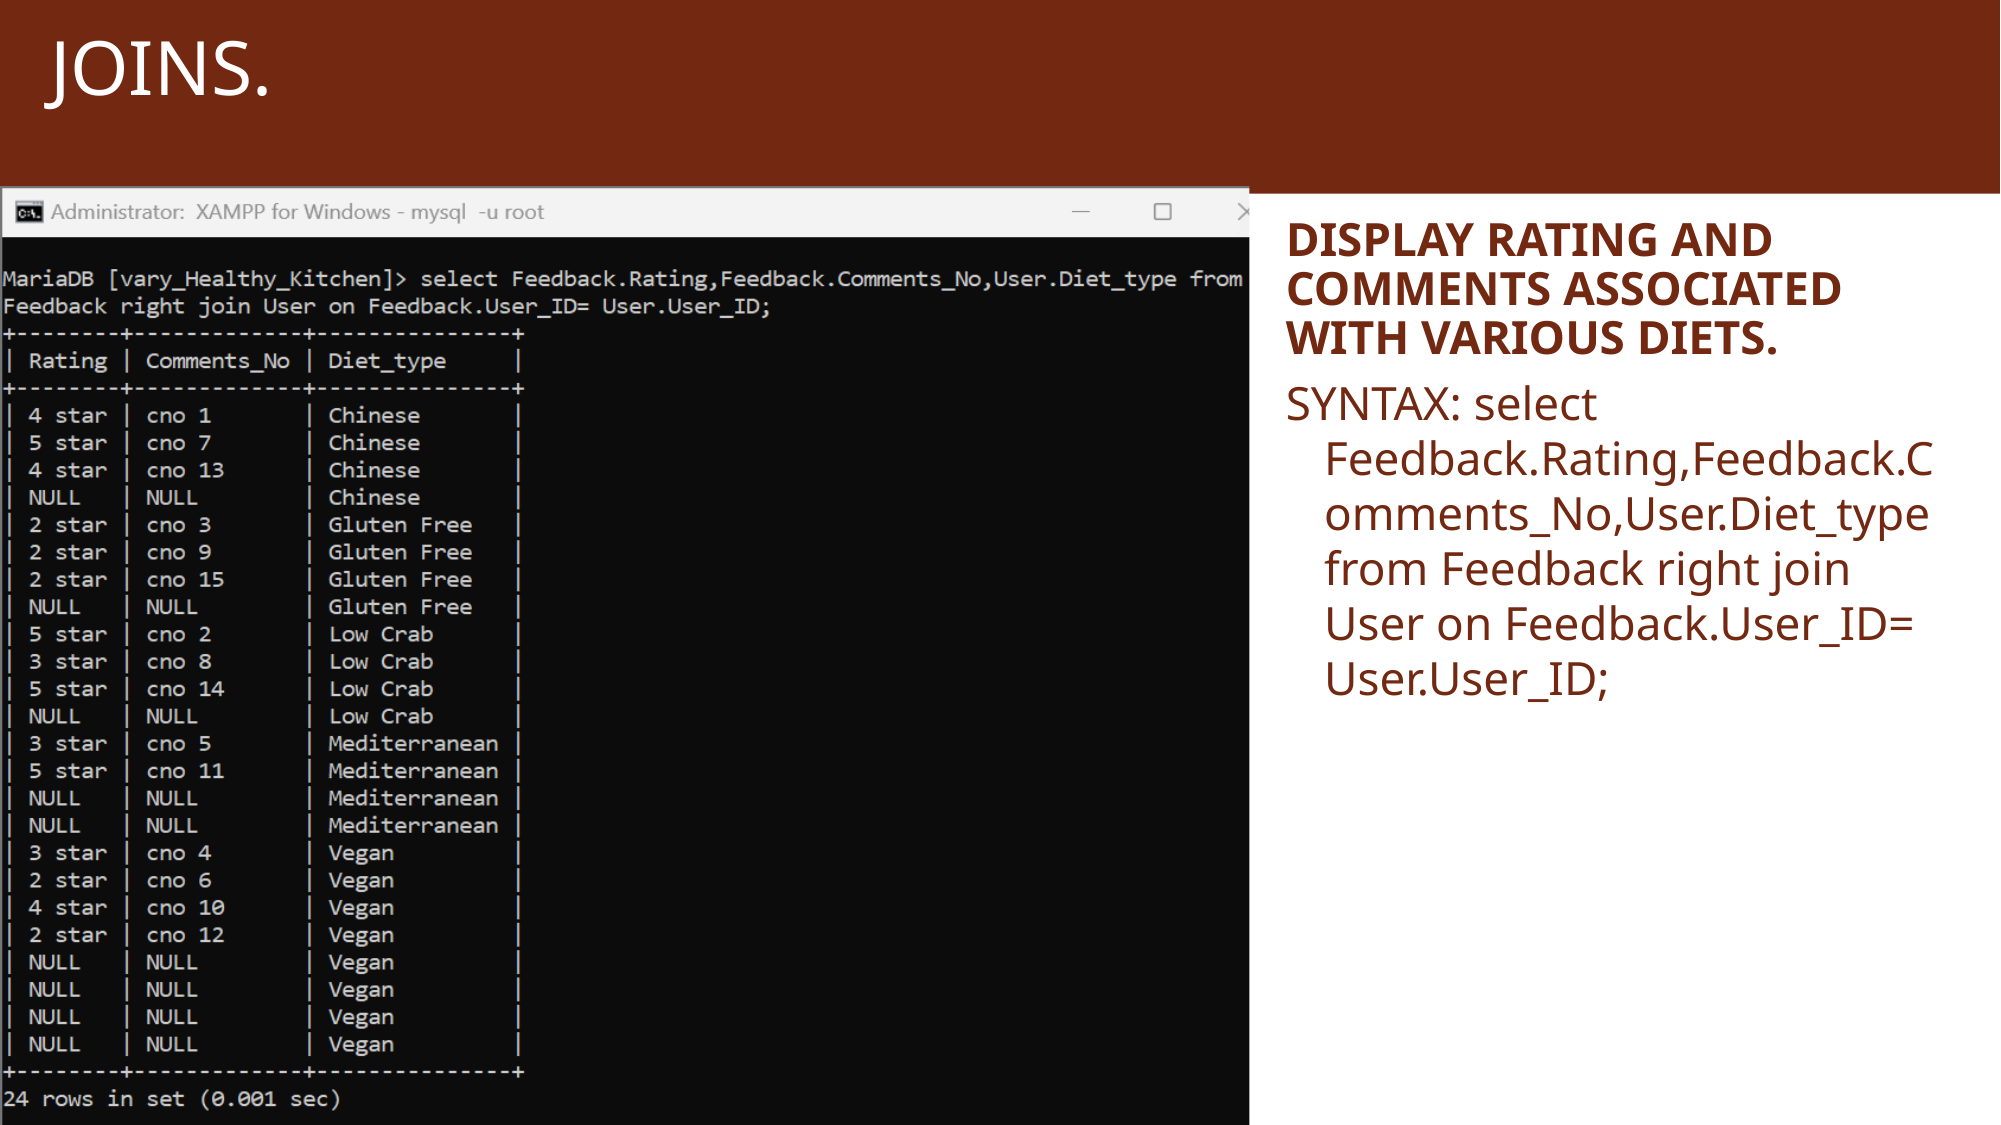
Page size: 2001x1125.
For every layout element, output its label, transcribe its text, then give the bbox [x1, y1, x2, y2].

picture [0, 186, 1250, 1125]
list SYNTAX: select Feedback.Rating,Feedback.Comments_No,User.Diet_type from Feedback right join User on Feedback.User_ID= User.User_ID; [1270, 367, 1959, 987]
list DISPLAY RATING AND COMMENTS ASSOCIATED WITH VARIOUS DIETS. [1270, 209, 1980, 526]
title JOINS. [35, 19, 1959, 124]
